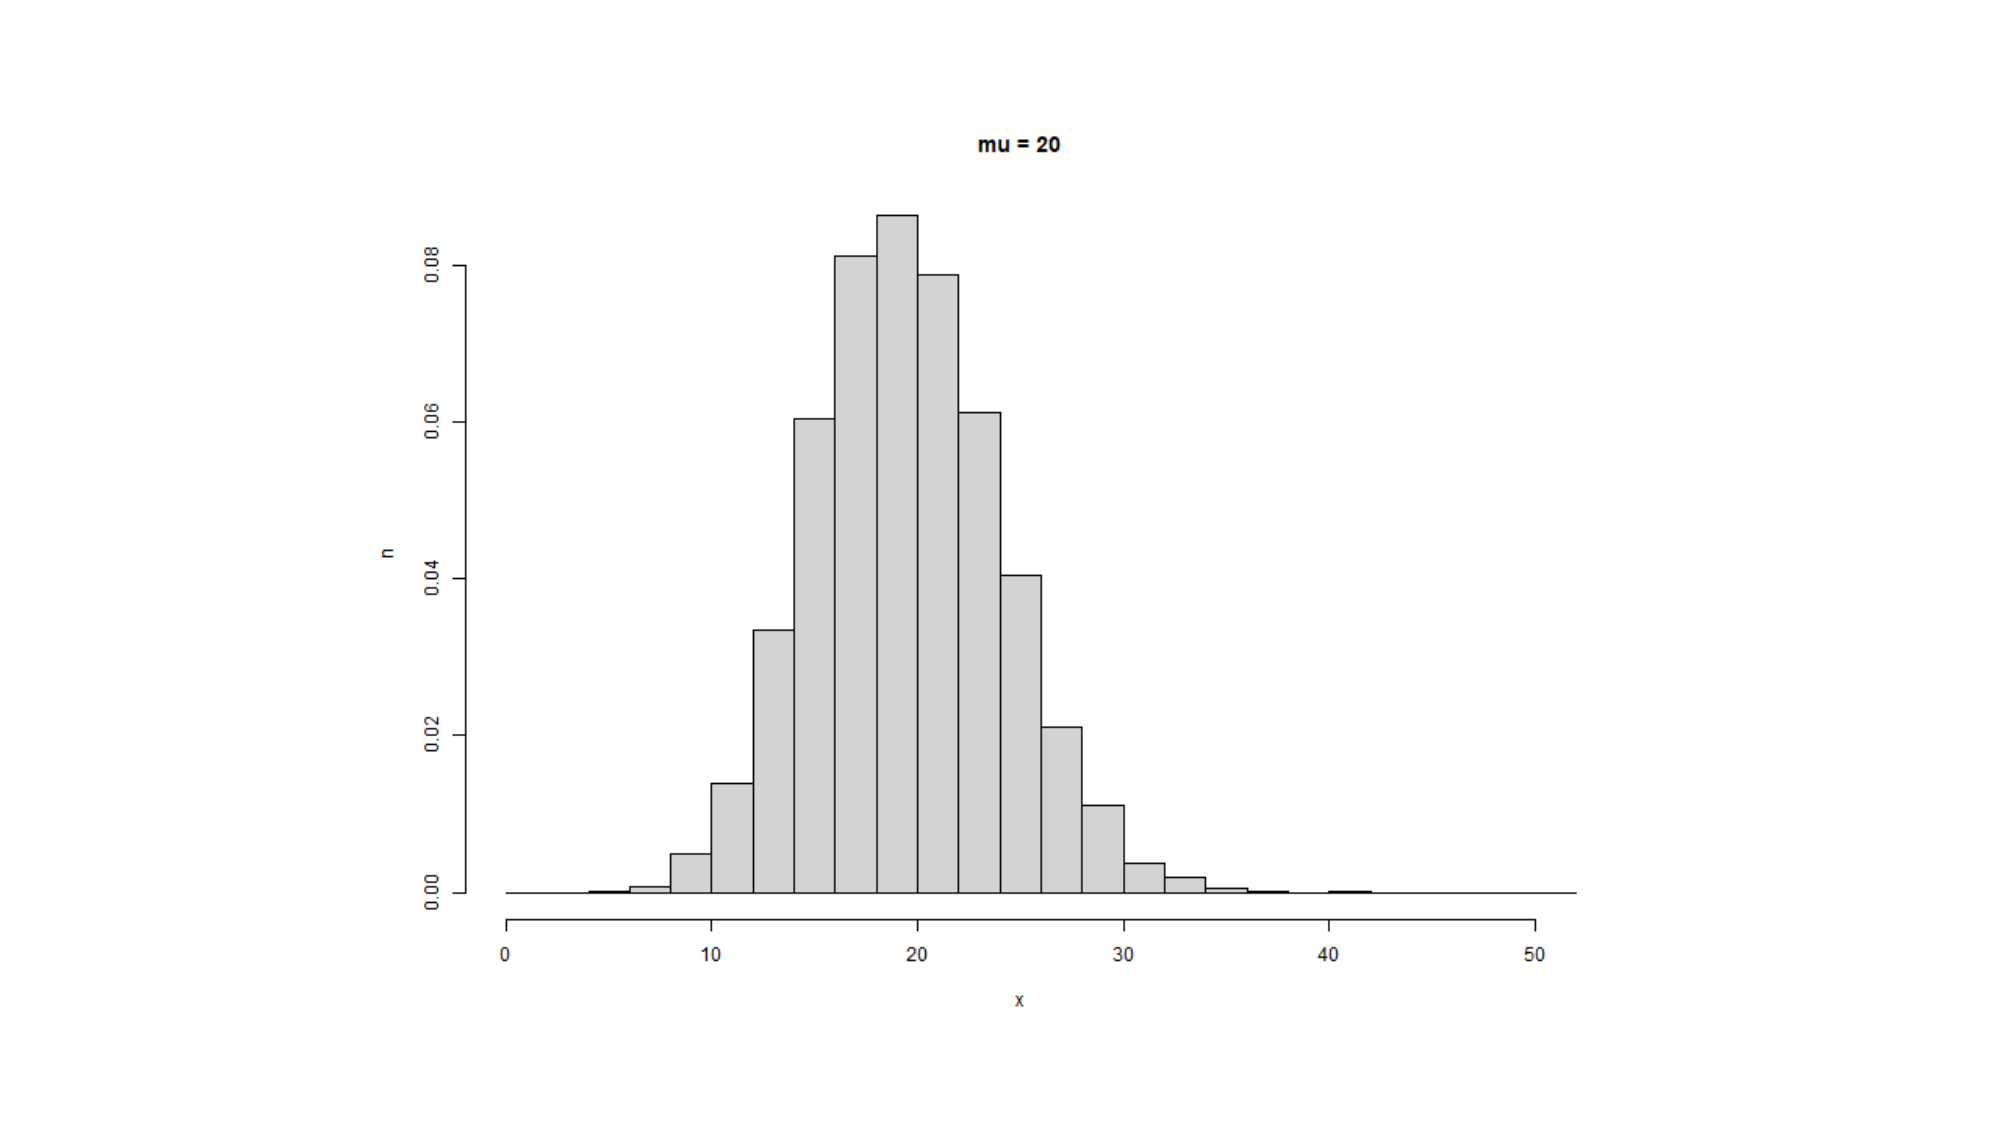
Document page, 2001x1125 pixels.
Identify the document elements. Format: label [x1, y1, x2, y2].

picture [373, 96, 1624, 1035]
